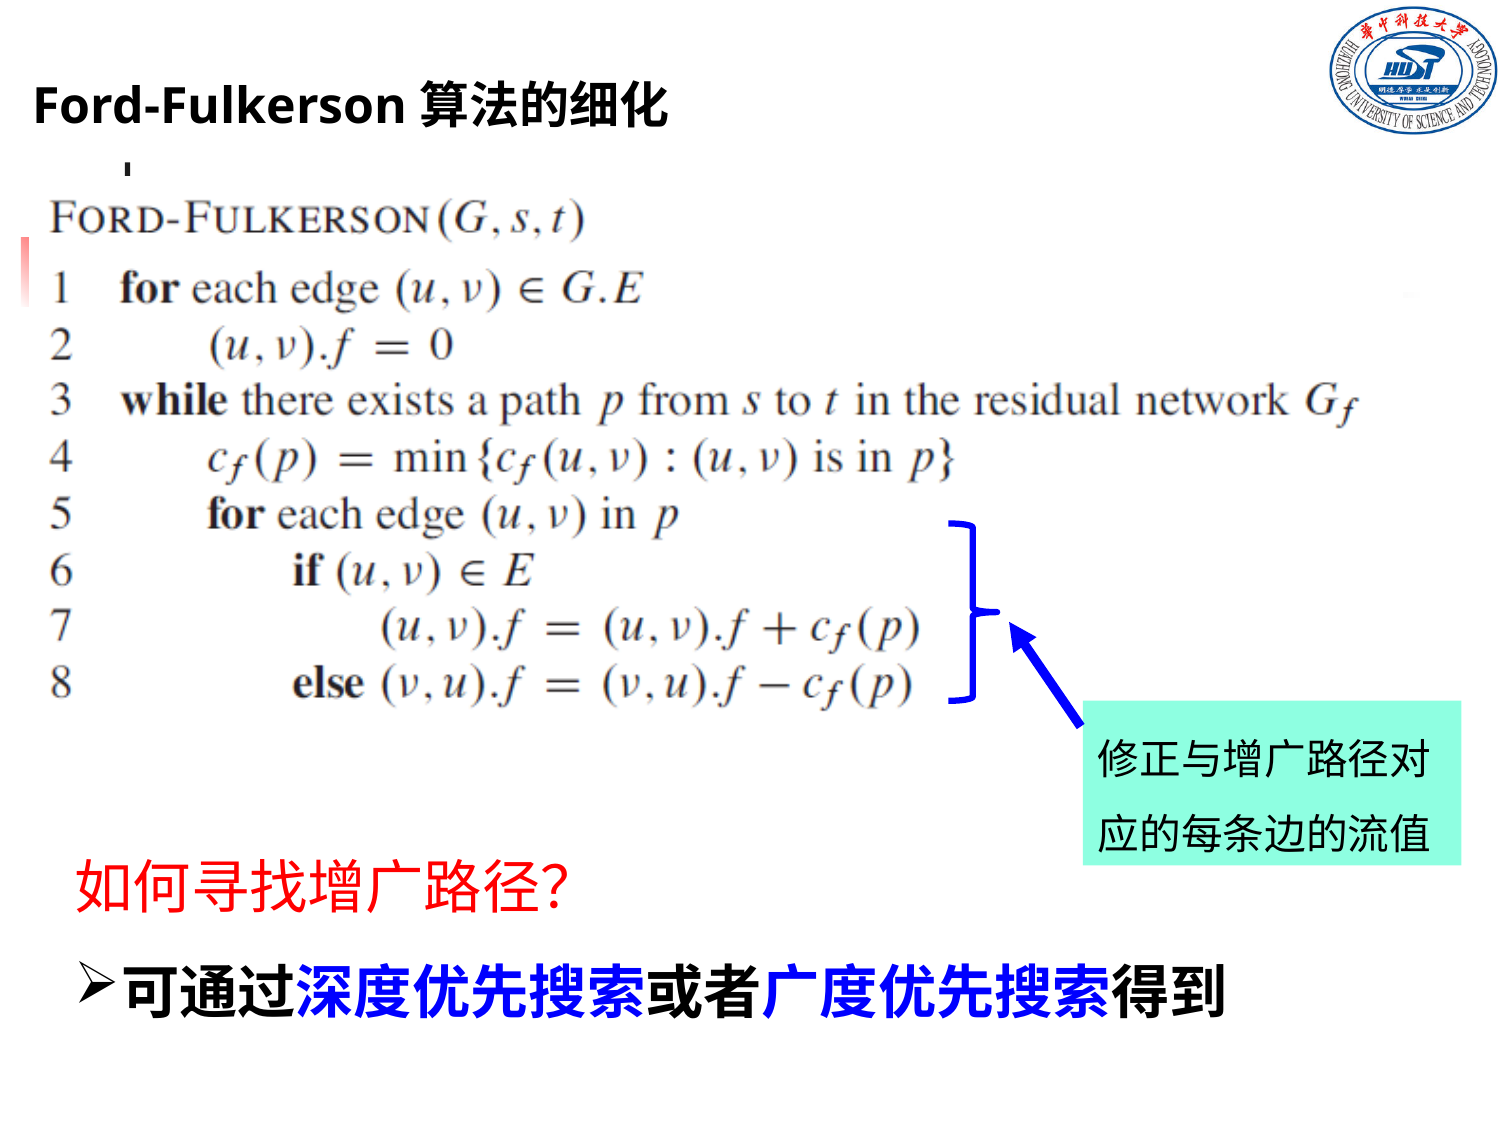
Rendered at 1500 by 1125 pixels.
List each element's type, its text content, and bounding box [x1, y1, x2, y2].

picture [29, 176, 1403, 735]
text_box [1009, 621, 1081, 727]
text_box 如何寻找增广路径？ 可通过深度优先搜索或者广度优先搜索得到 [59, 807, 1406, 1033]
text_box 修正与增广路径对应的每条边的流值 [1082, 700, 1462, 866]
picture [1328, 5, 1498, 135]
text_box Ford-Fulkerson算法的细化 [17, 66, 1349, 562]
